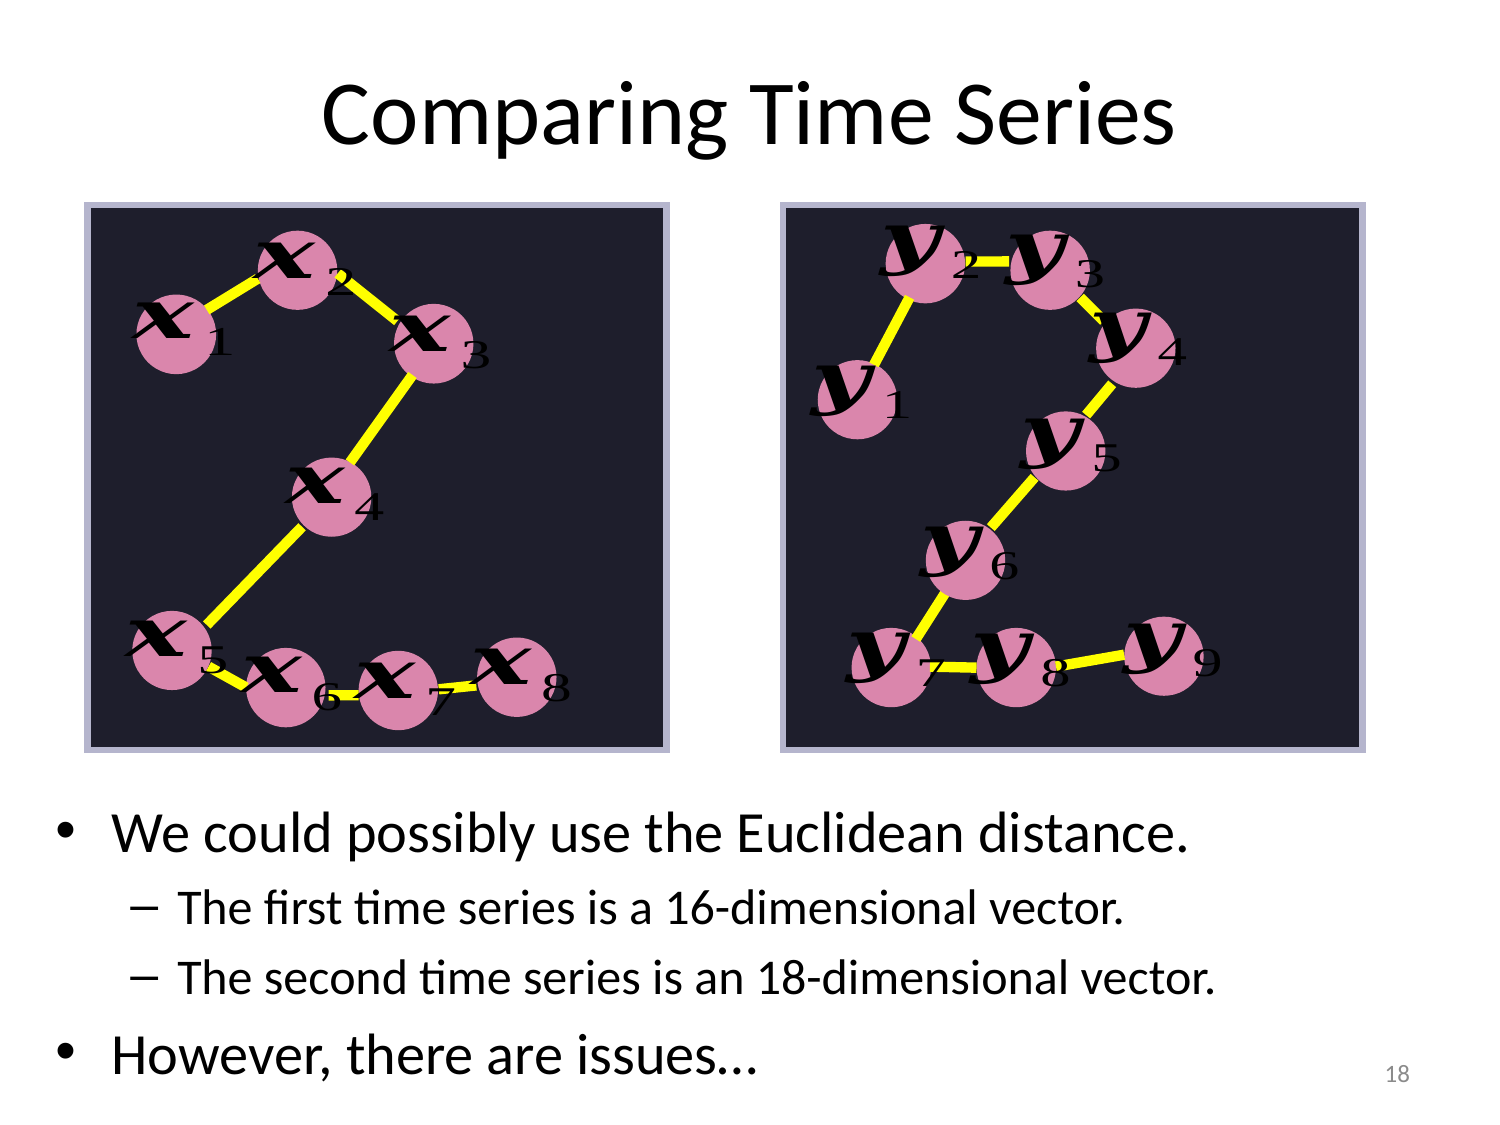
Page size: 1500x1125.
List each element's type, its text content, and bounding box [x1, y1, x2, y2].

text_box Comparing Time Series [74, 26, 1425, 189]
slide_number 18 [1074, 1042, 1425, 1103]
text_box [87, 201, 1363, 751]
list We could possibly use the Euclidean distance. The first time series is a 16-dimensional vector. The second time series is an 18-dimensional vector. However, there are issues… [40, 786, 1328, 925]
